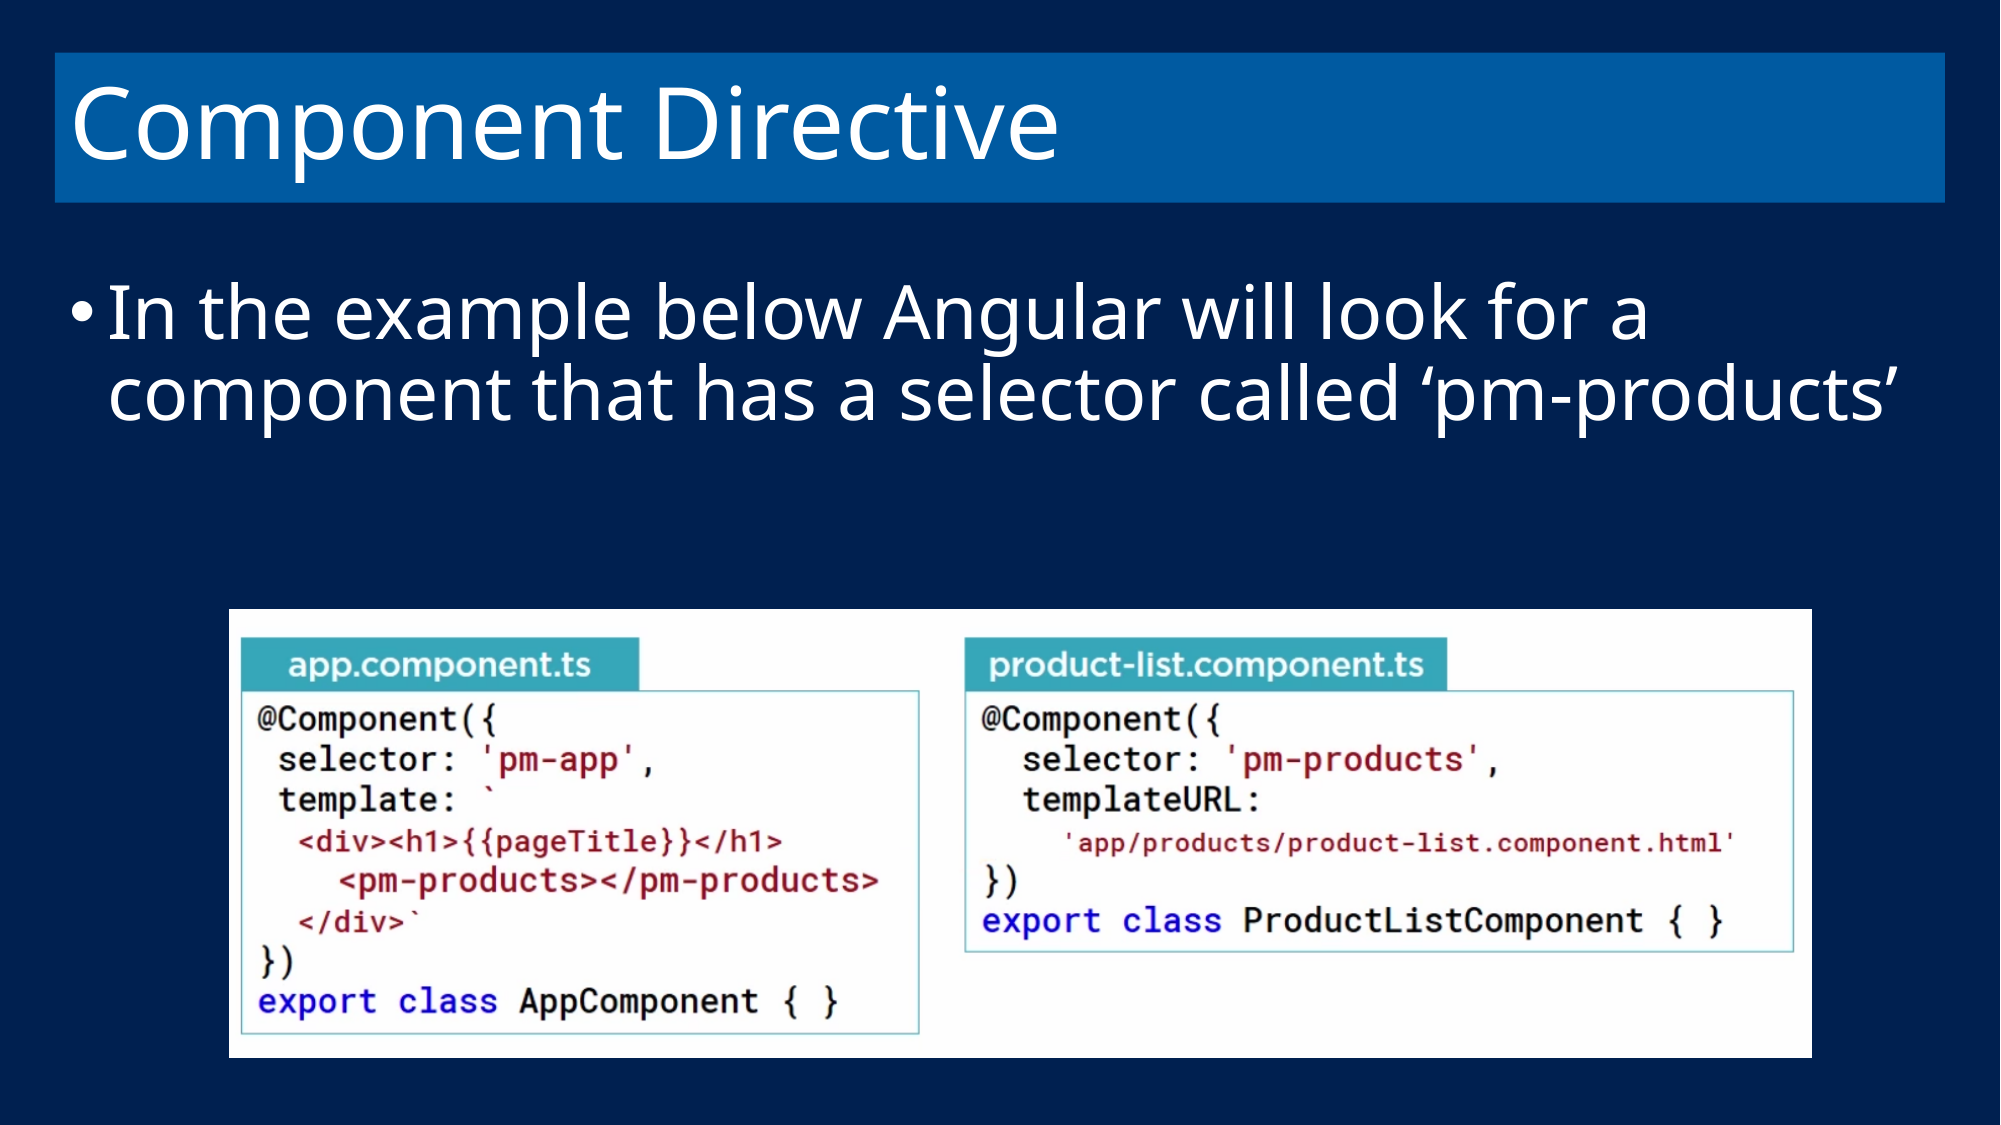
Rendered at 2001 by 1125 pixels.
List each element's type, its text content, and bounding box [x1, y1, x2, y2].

title Component Directive [54, 52, 1945, 203]
picture [229, 609, 1812, 1058]
list In the example below Angular will look for a component that has a selector called ‘pm-products’ [54, 266, 1945, 597]
